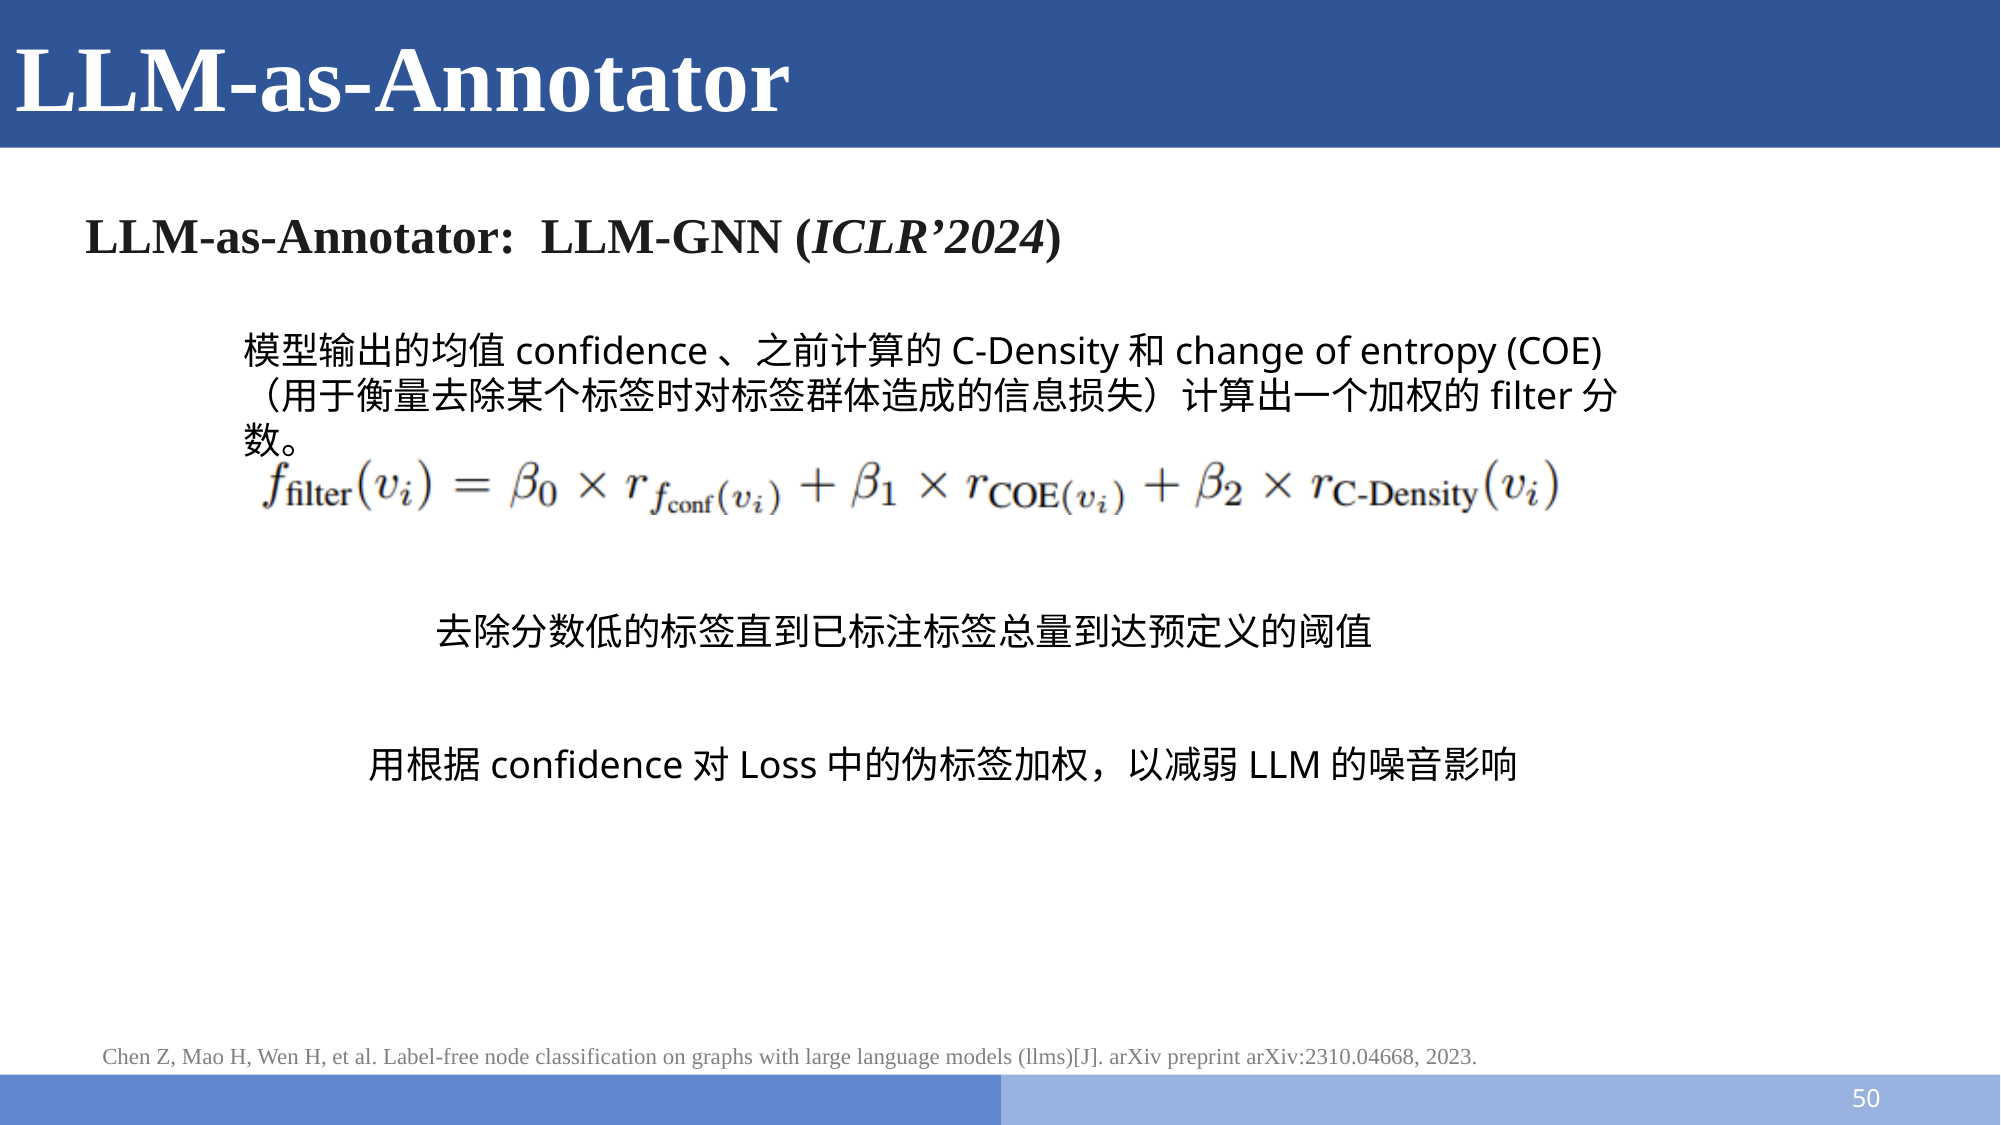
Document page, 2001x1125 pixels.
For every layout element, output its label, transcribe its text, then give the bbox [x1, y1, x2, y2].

title LLM-as-Annotator [0, 0, 2000, 148]
text_box Chen Z, Mao H, Wen H, et al. Label-free node classification on graphs with large language models (llms)[J]. arXiv preprint arXiv:2310.04668, 2023. [87, 1033, 2000, 1077]
text_box 模型输出的均值confidence、之前计算的C-Density和change of entropy (COE)（用于衡量去除某个标签时对标签群体造成的信息损失）计算出一个加权的filter分数。 [229, 319, 1660, 470]
text_box 去除分数低的标签直到已标注标签总量到达预定义的阈值 [420, 600, 1439, 661]
picture [241, 457, 1562, 515]
text_box 用根据confidence对Loss中的伪标签加权，以减弱LLM的噪音影响 [354, 734, 1535, 794]
slide_number 50 [1775, 1077, 1881, 1123]
text_box LLM-as-Annotator: LLM-GNN (ICLR’2024) [70, 195, 1109, 271]
